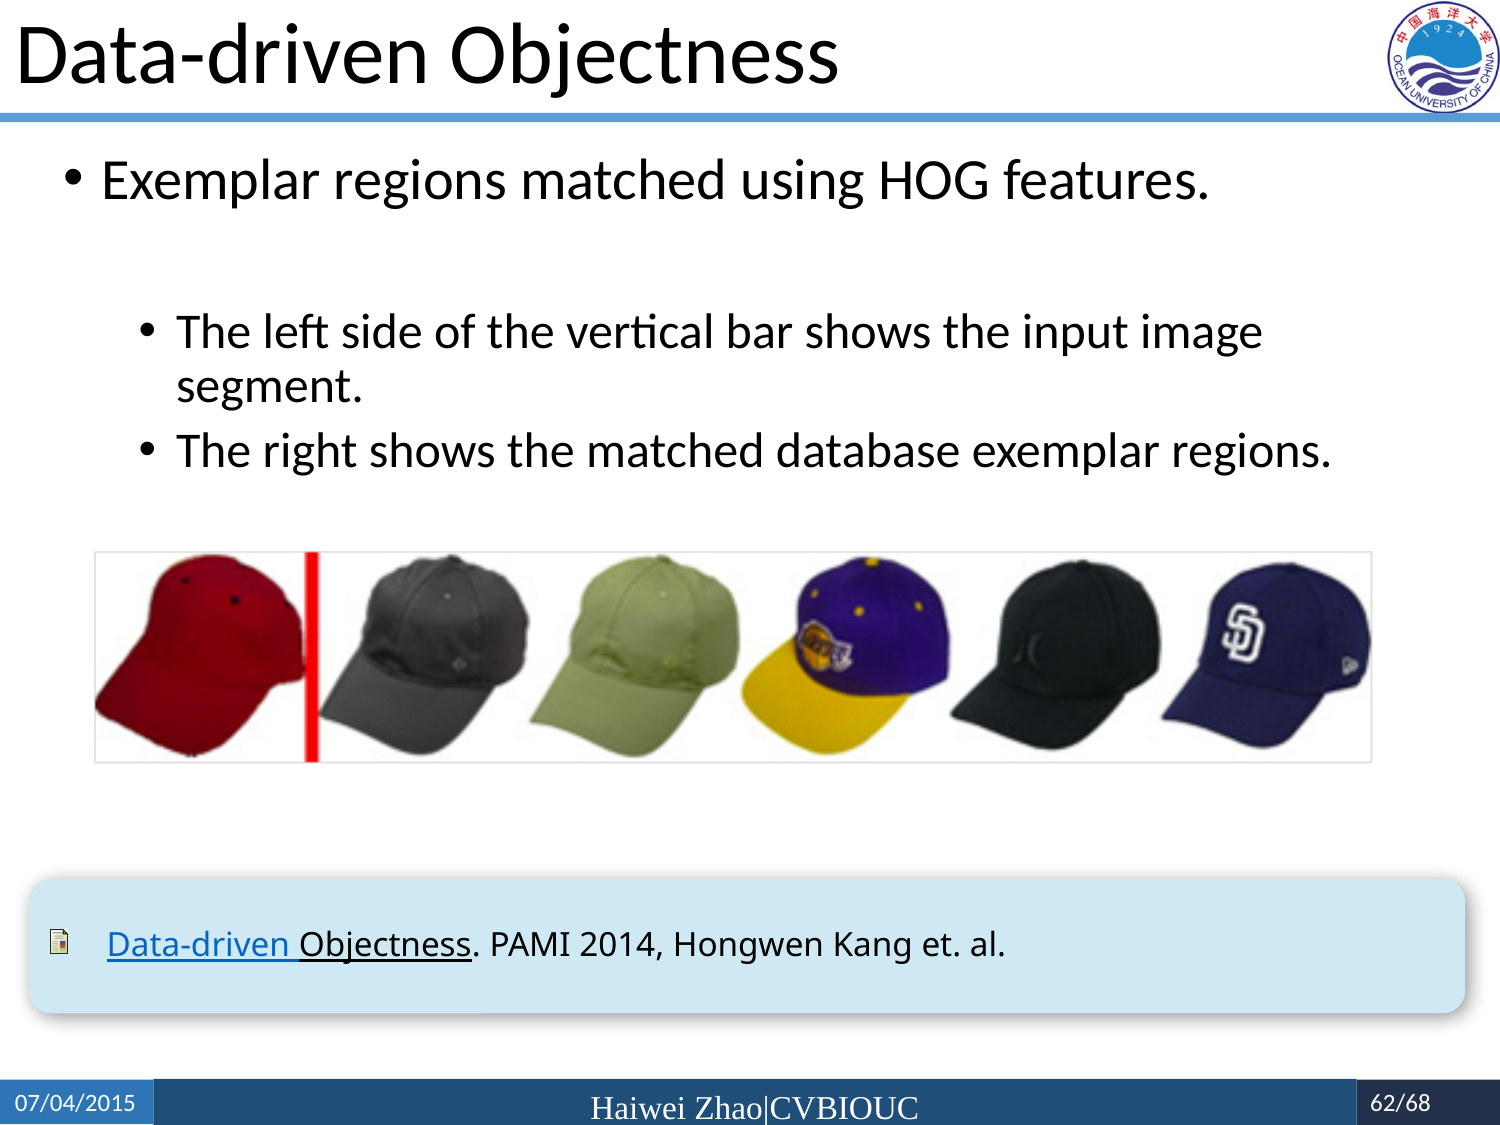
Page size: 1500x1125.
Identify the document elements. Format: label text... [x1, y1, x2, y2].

picture [50, 929, 74, 954]
picture [93, 550, 1375, 766]
picture [1387, 1, 1500, 112]
title Data-driven Objectness [0, 0, 1375, 110]
list Exemplar regions matched using HOG features. The left side of the vertical bar shows the input image segment. The right shows the matched database exemplar regions. [48, 141, 1446, 871]
text_box Data-driven Objectness. PAMI 2014, Hongwen Kang et. al. [28, 877, 1467, 1015]
